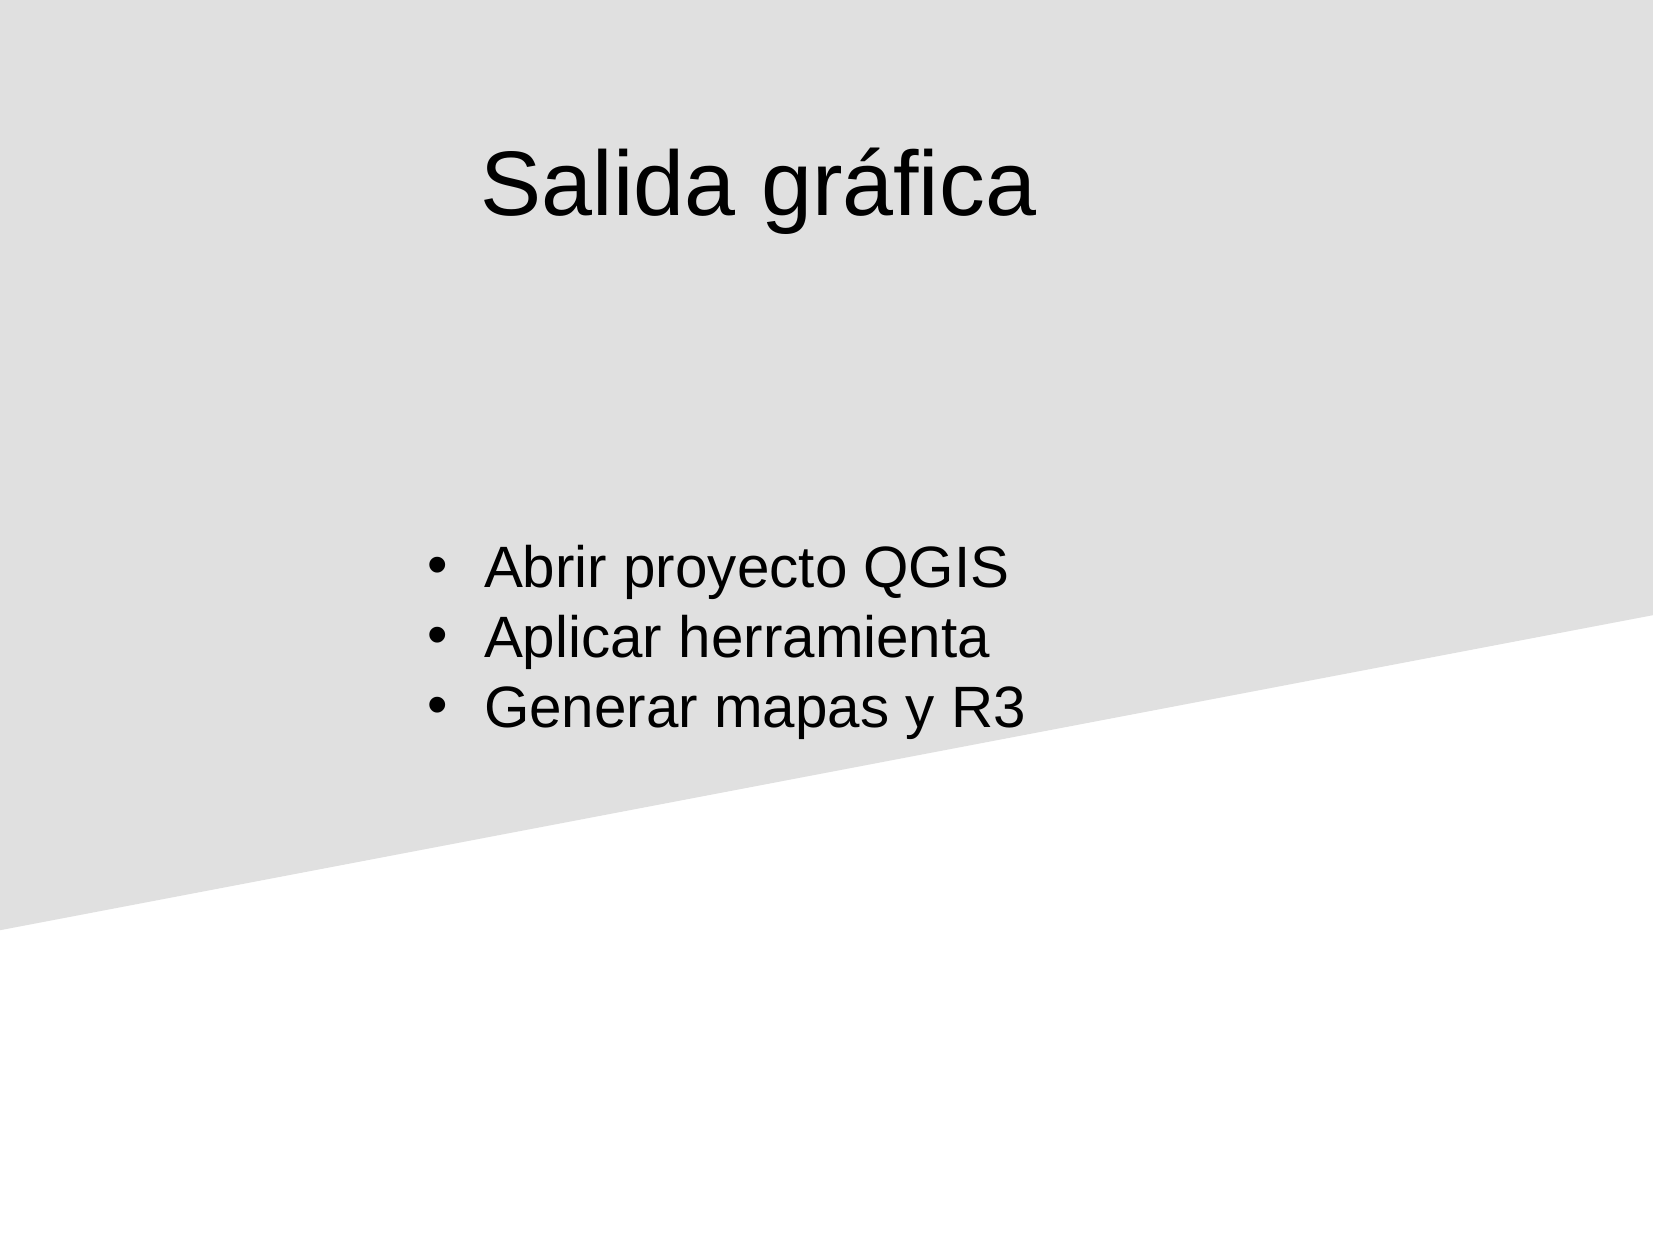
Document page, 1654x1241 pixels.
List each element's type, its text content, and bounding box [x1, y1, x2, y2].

text_box Abrir proyecto QGIS Aplicar herramienta Generar mapas y R3 [413, 521, 1240, 747]
text_box Salida gráfica [466, 116, 1052, 242]
